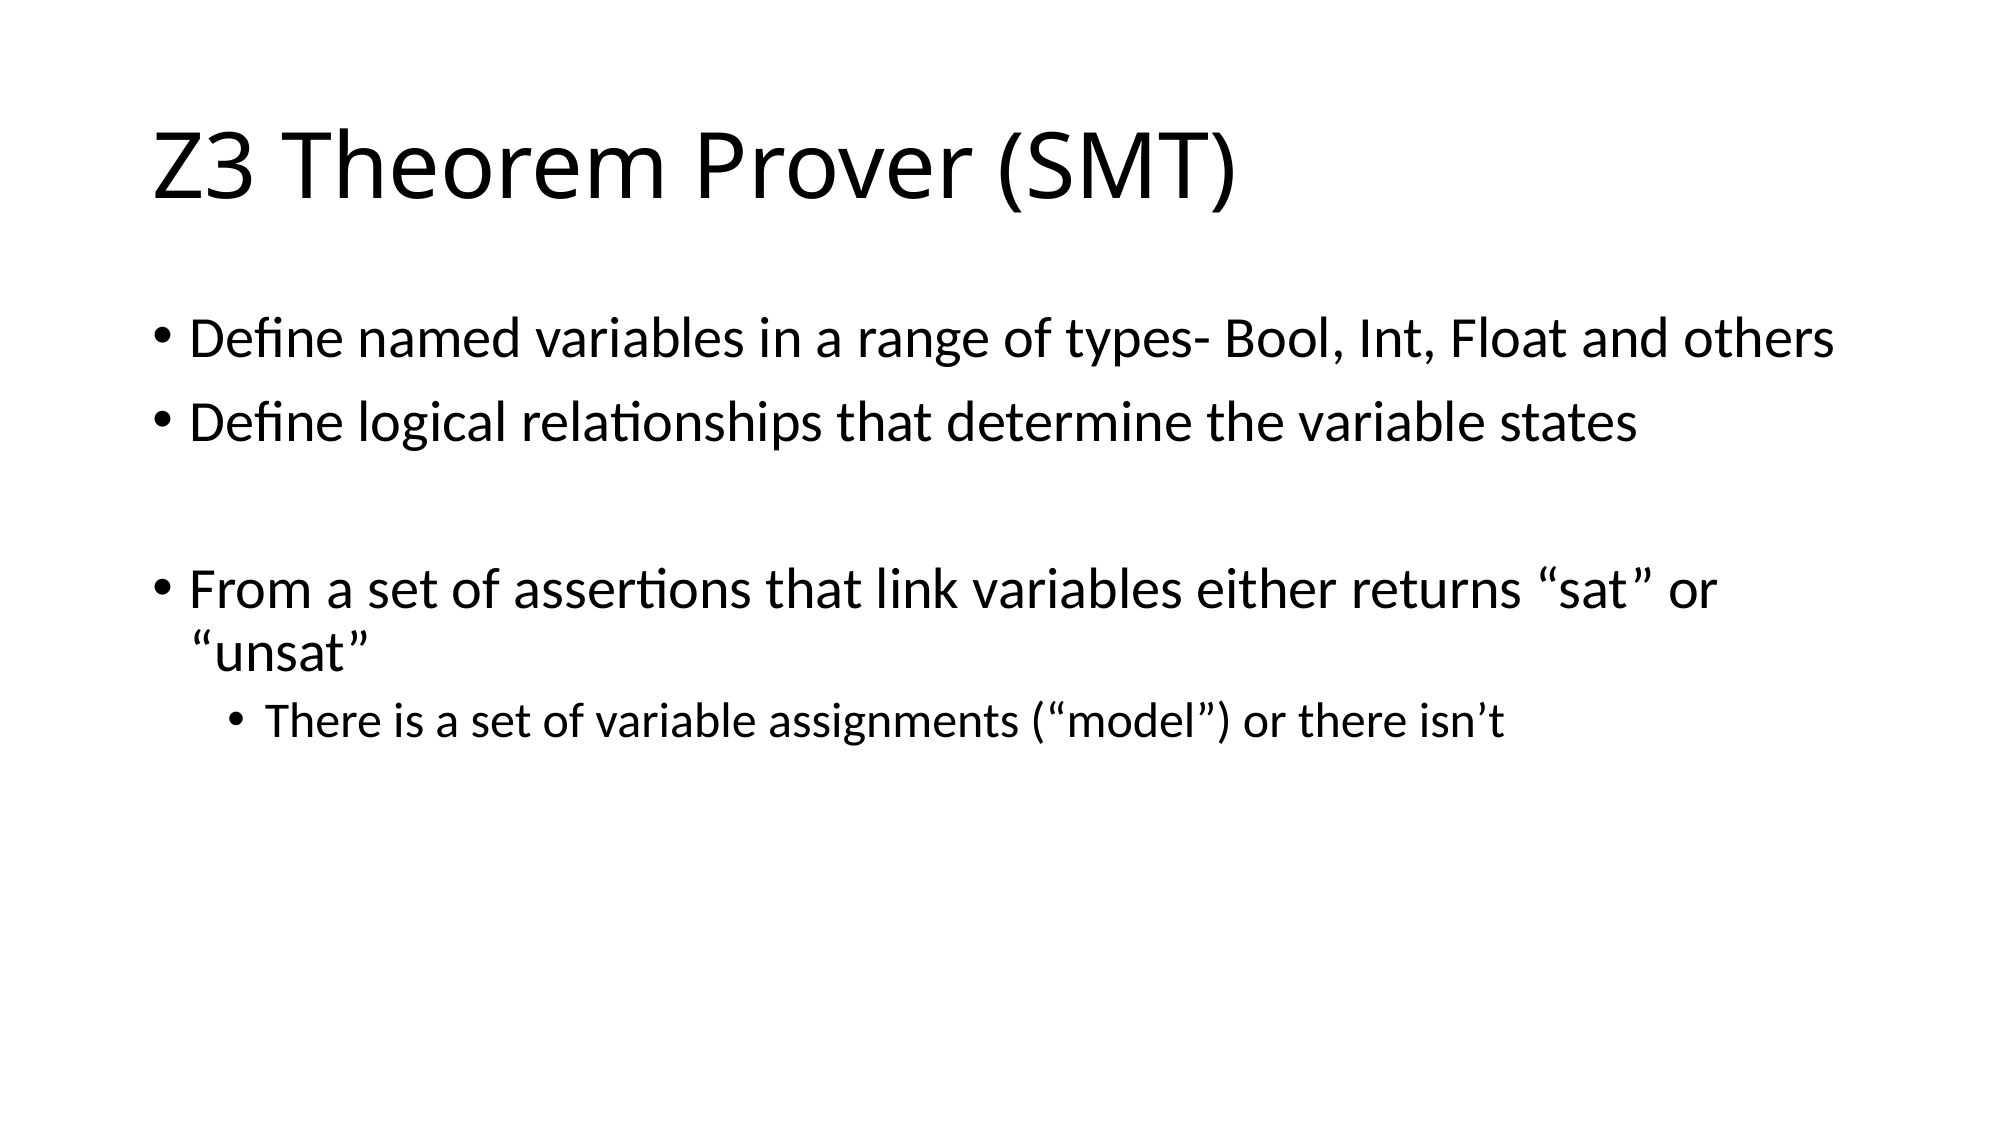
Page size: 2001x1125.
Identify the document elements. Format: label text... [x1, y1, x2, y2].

list Define named variables in a range of types- Bool, Int, Float and others Define logical relationships that determine the variable states From a set of assertions that link variables either returns “sat” or “unsat” There is a set of variable assignments (“model”) or there isn’t [137, 299, 1863, 1014]
title Z3 Theorem Prover (SMT) [137, 59, 1863, 278]
